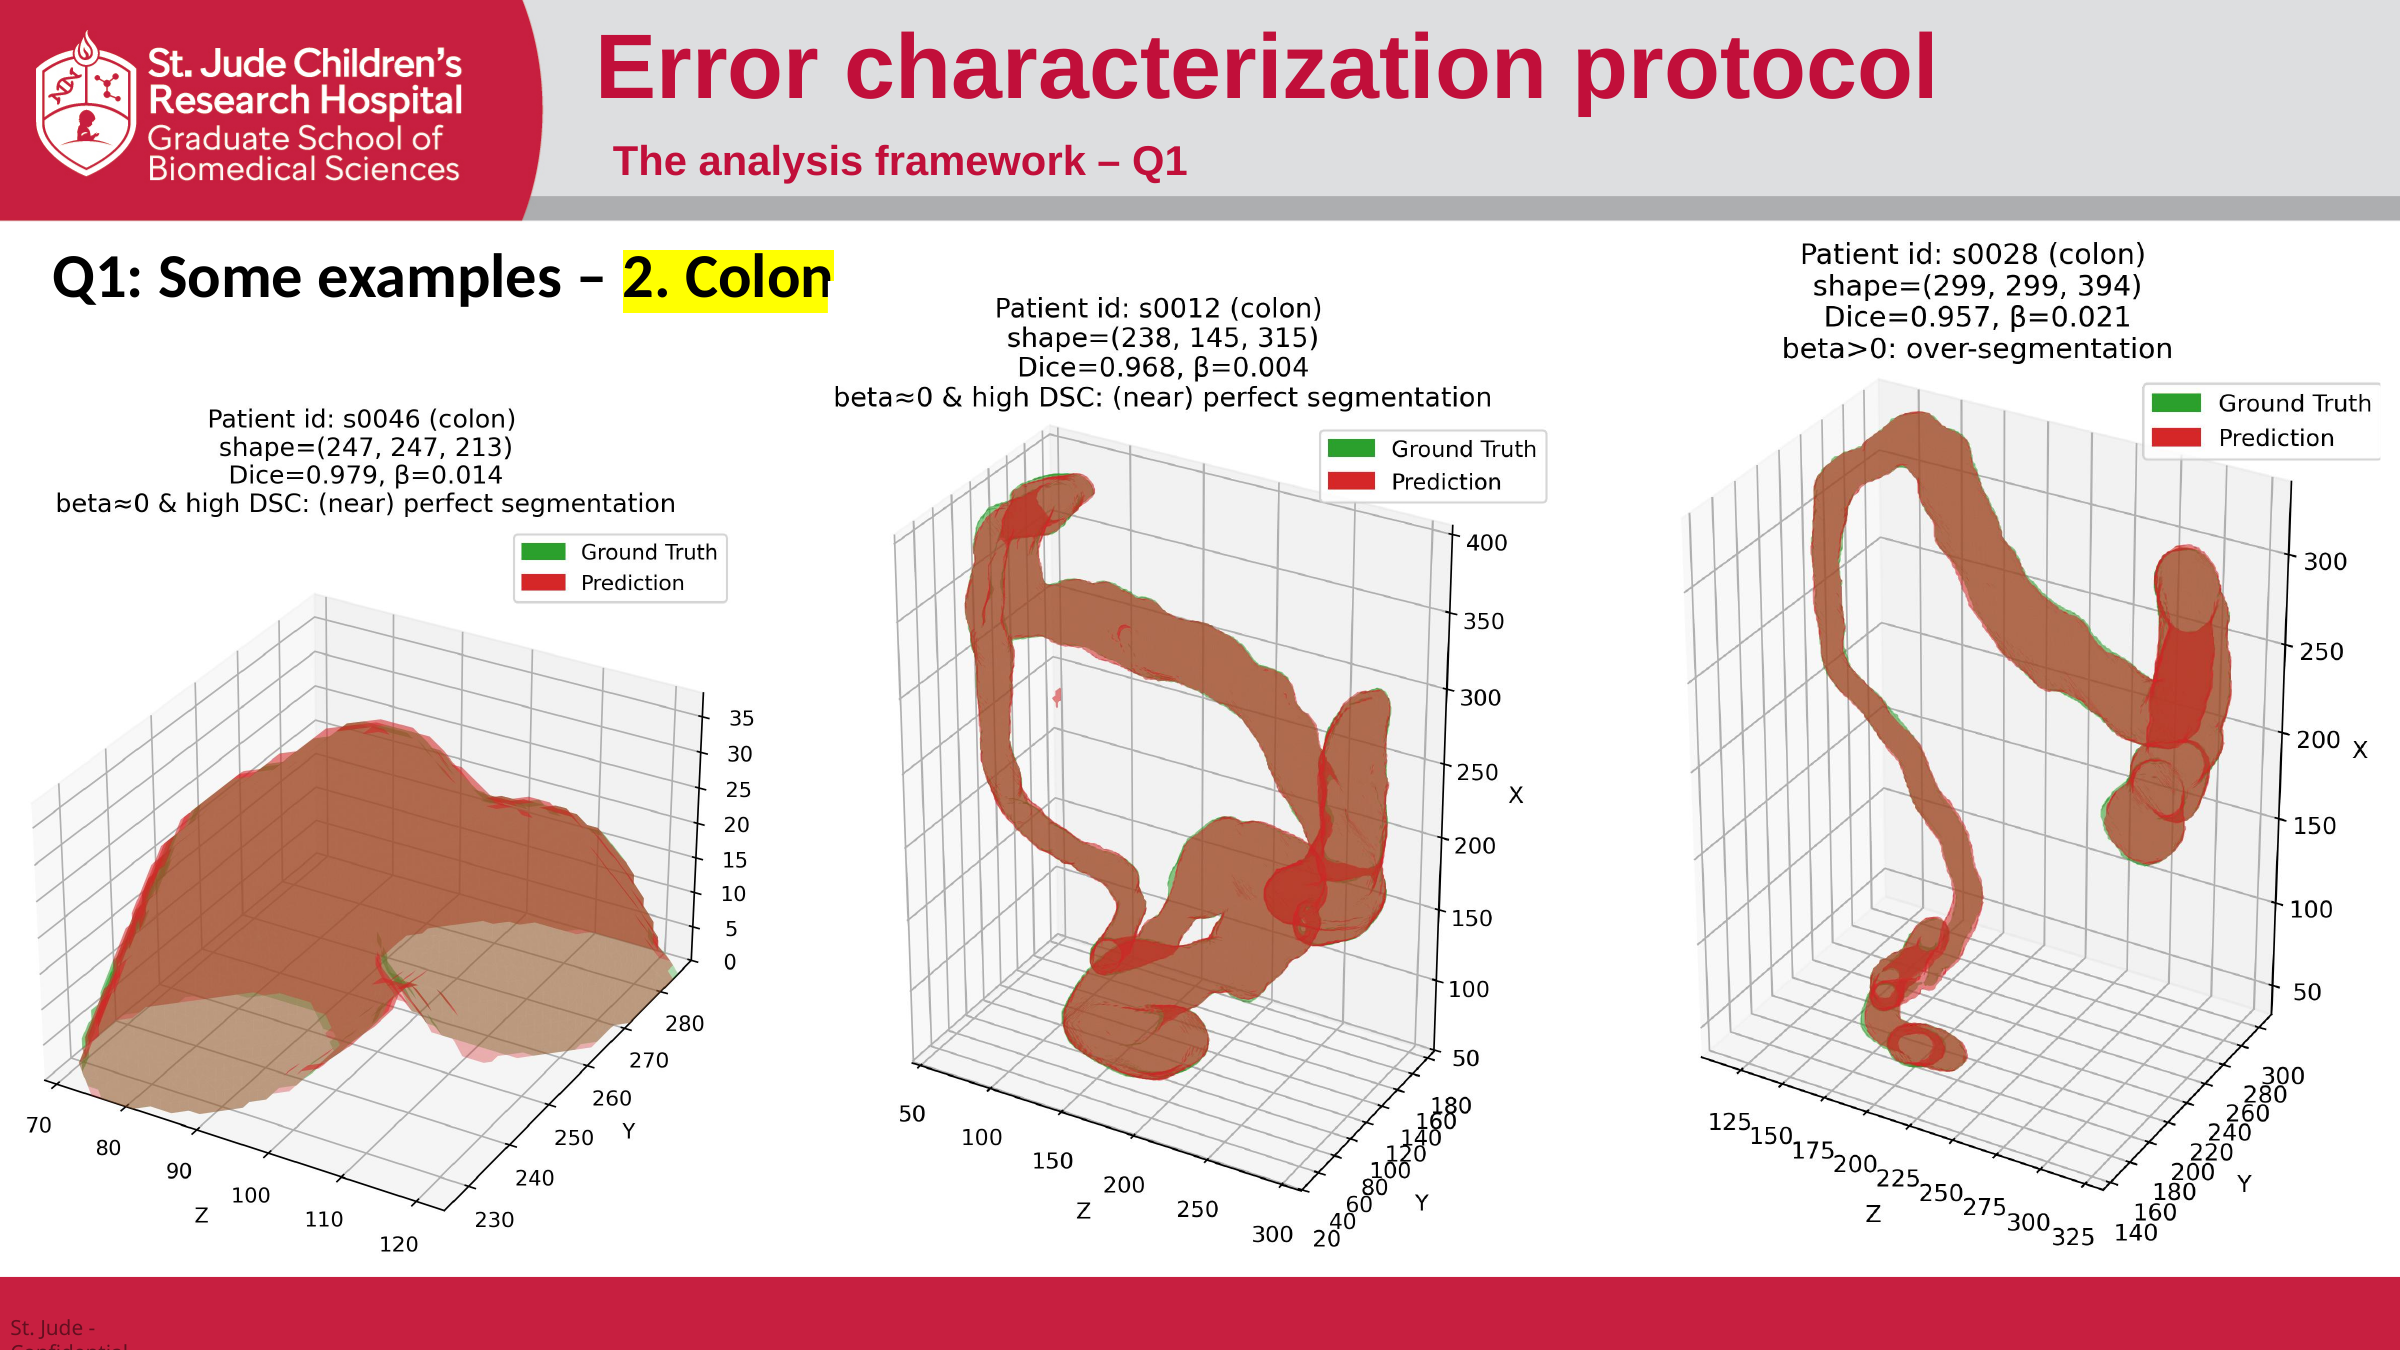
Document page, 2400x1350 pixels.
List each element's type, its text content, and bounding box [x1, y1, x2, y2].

text_box Q1: Some examples – 2. Colon [37, 227, 1671, 317]
text_box The analysis framework – Q1 [598, 126, 2345, 191]
picture [0, 0, 2400, 1350]
text_box Error characterization protocol [580, 0, 2345, 125]
